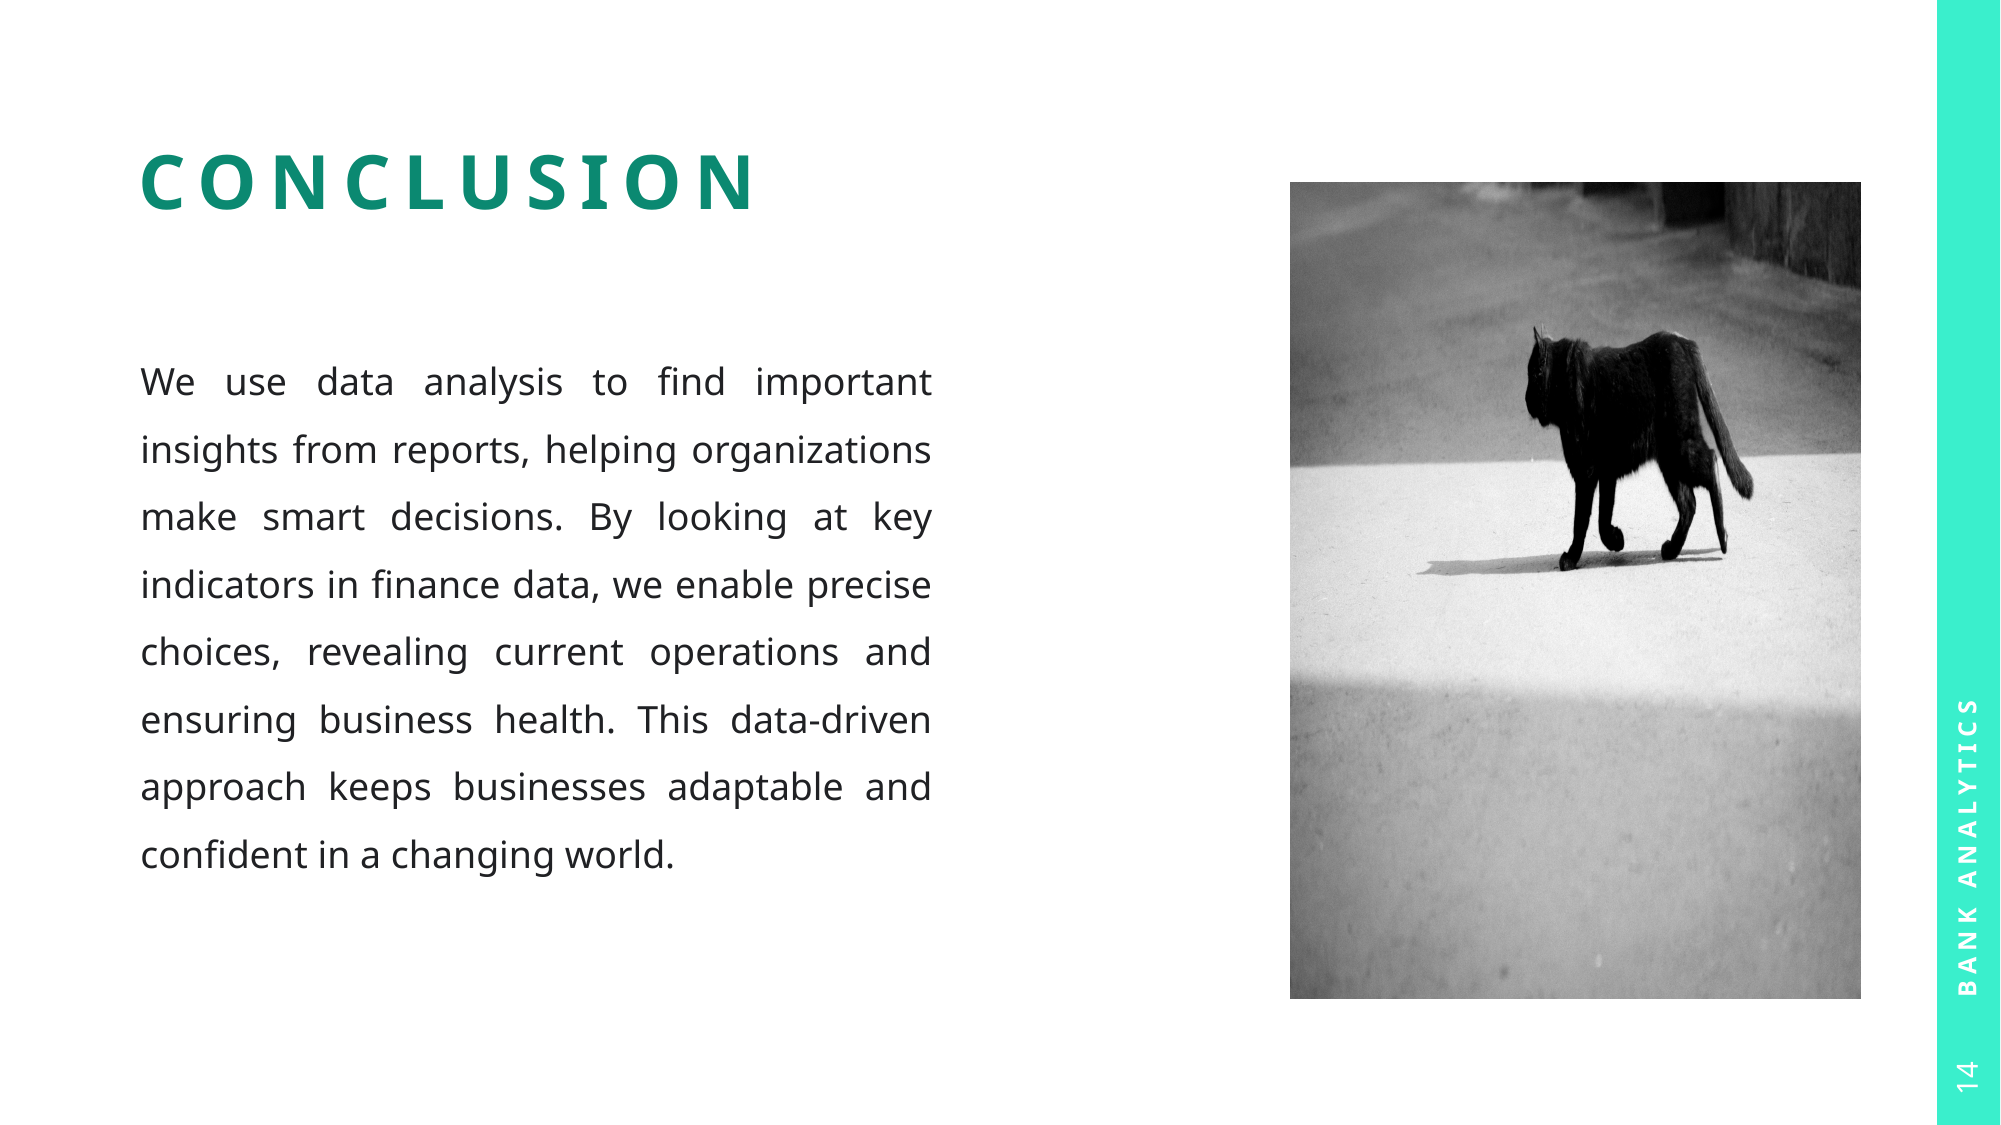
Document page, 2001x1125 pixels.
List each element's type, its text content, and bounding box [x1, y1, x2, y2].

picture [1290, 182, 1861, 999]
title CONCLUSION [139, 145, 1082, 306]
list We use data analysis to find important insights from reports, helping organizations make smart decisions. By looking at key indicators in finance data, we enable precise choices, revealing current operations and ensuring business health. This data-driven approach keeps businesses adaptable and confident in a changing world. [140, 335, 933, 921]
footer BANK ANALYTICS [1937, 0, 2000, 1032]
slide_number 14 [1937, 1032, 2000, 1125]
